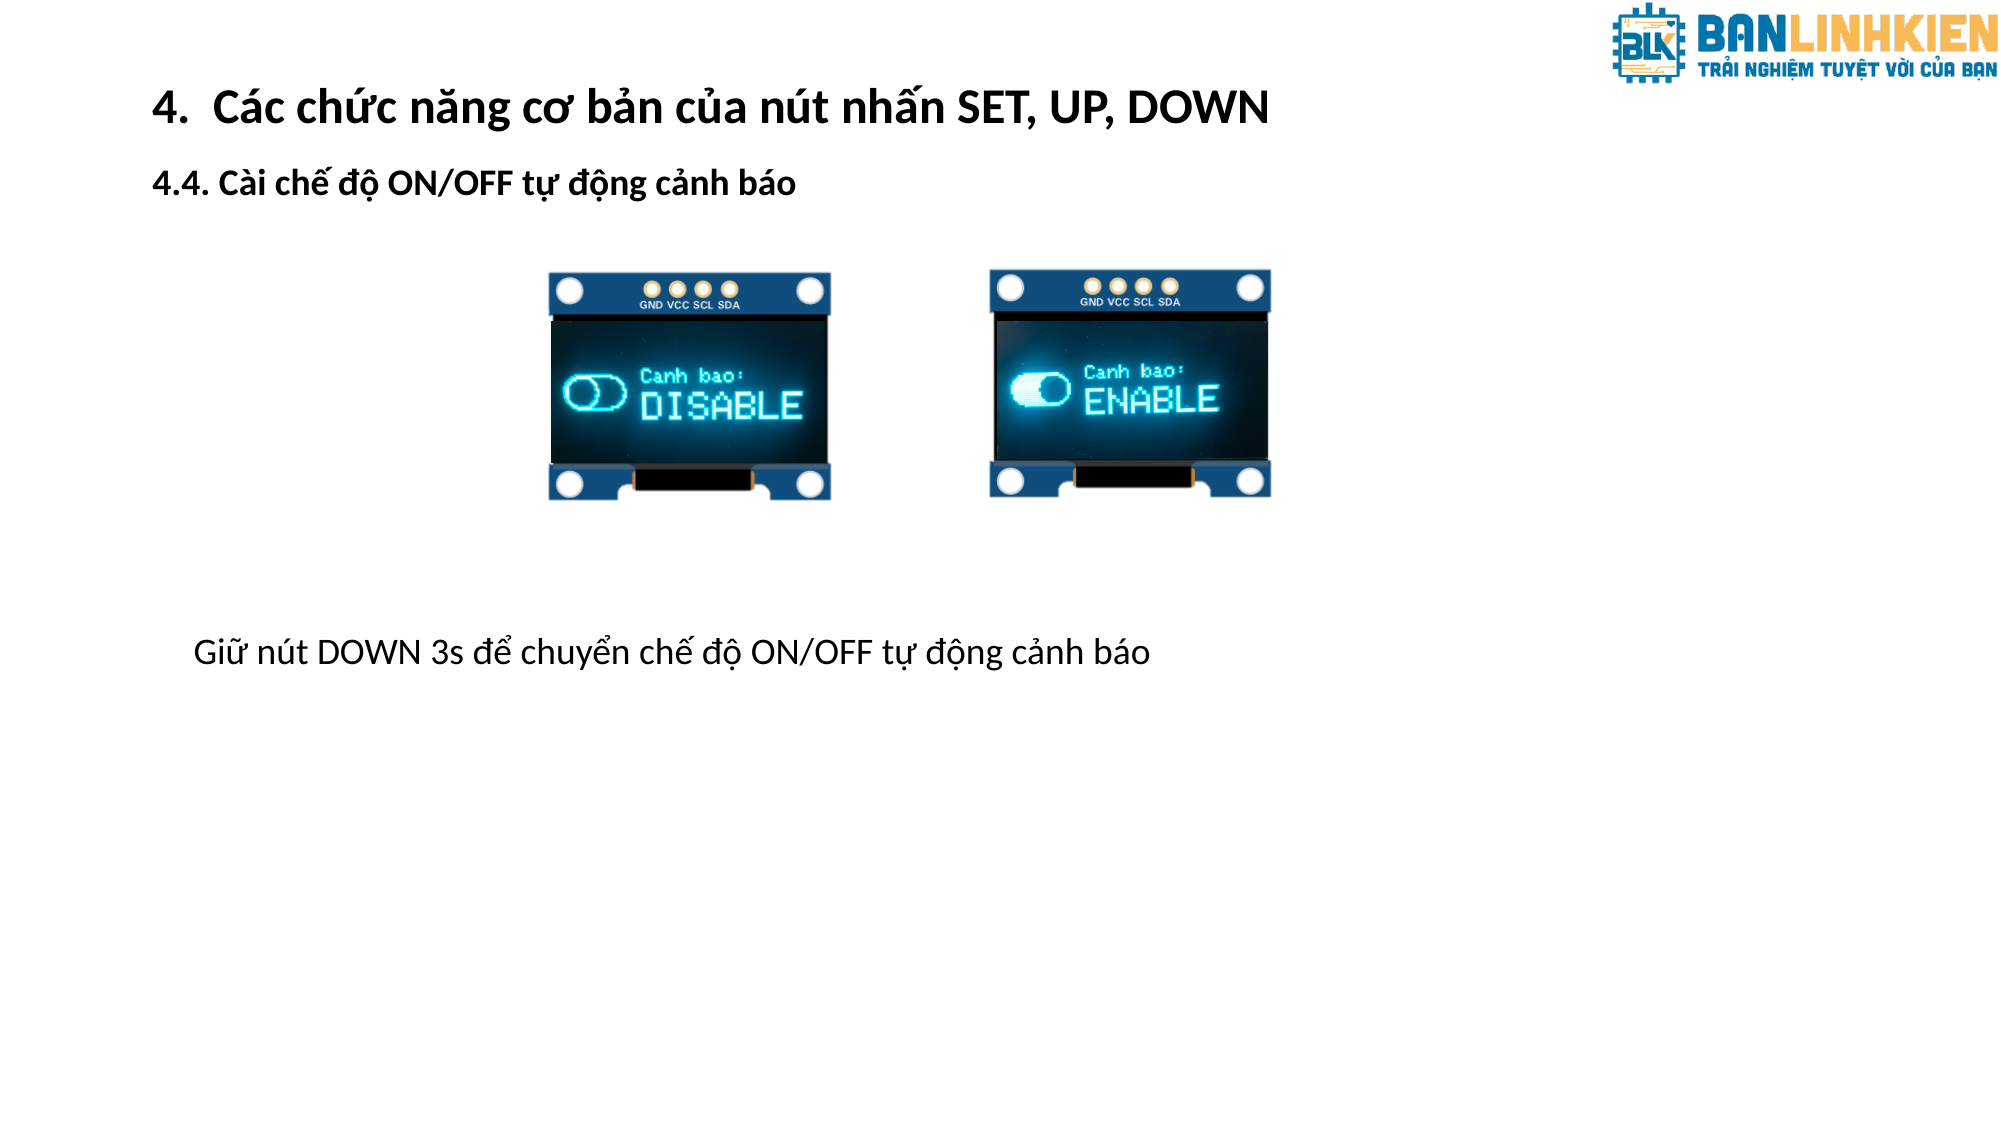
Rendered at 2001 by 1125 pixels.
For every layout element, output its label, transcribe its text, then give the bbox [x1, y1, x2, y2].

picture [1610, 0, 2000, 86]
list 4.4. Cài chế độ ON/OFF tự động cảnh báo [137, 155, 1863, 1014]
text_box Giữ nút DOWN 3s để chuyển chế độ ON/OFF tự động cảnh báo [178, 619, 1787, 680]
title 4. Các chức năng cơ bản của nút nhấn SET, UP, DOWN [137, 59, 1863, 155]
picture [967, 252, 1300, 521]
picture [527, 255, 860, 523]
